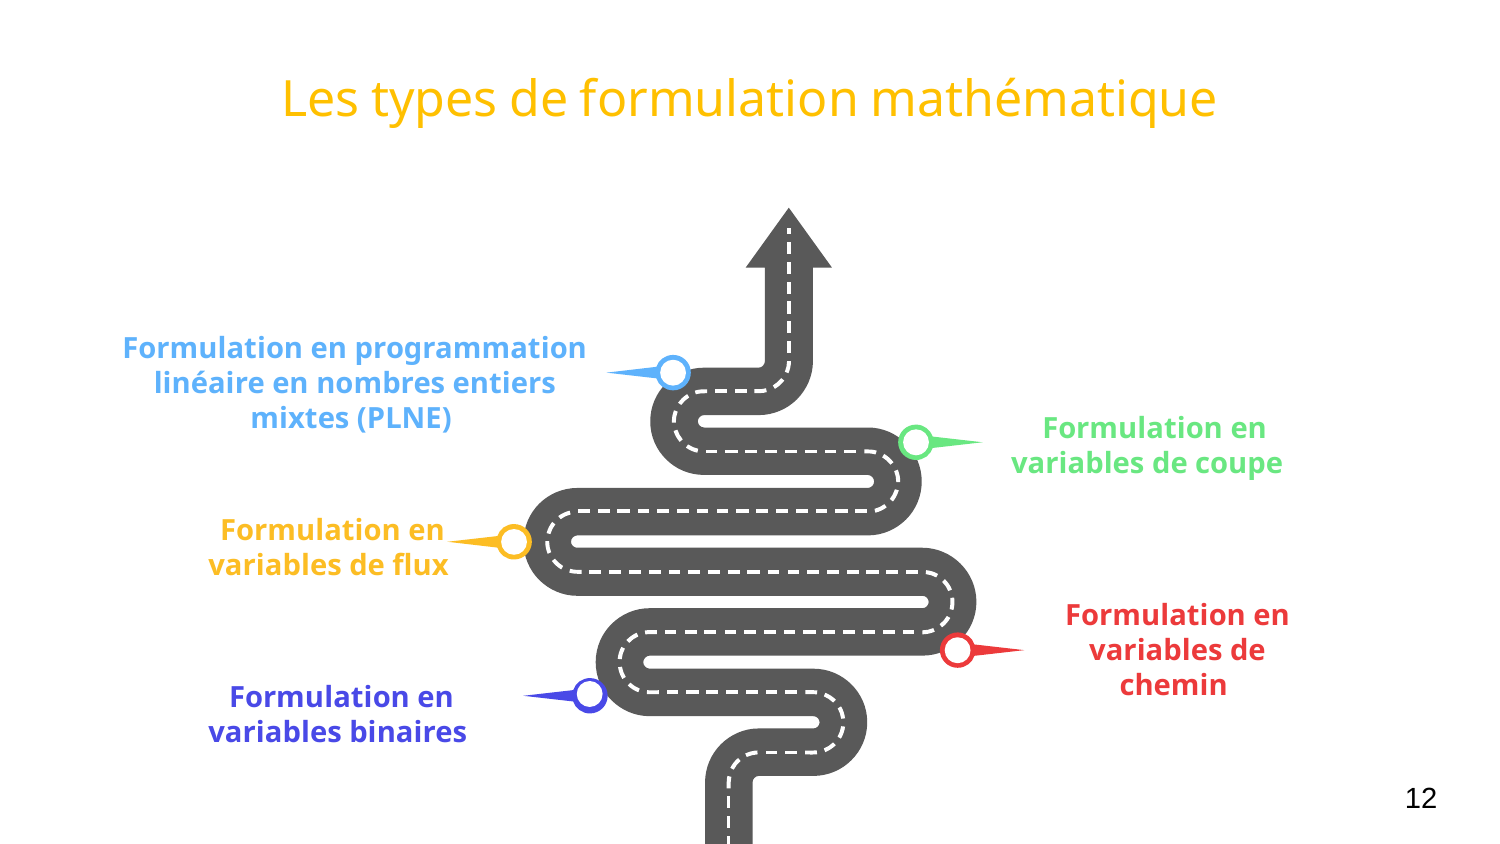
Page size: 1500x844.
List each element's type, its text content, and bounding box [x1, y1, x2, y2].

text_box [184, 500, 532, 593]
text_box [939, 613, 1333, 685]
slide_number 12 [1389, 764, 1480, 830]
text_box Les types de formulation mathématique [116, 57, 1384, 137]
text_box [99, 335, 692, 428]
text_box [523, 207, 977, 844]
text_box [897, 392, 1317, 496]
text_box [156, 668, 609, 758]
